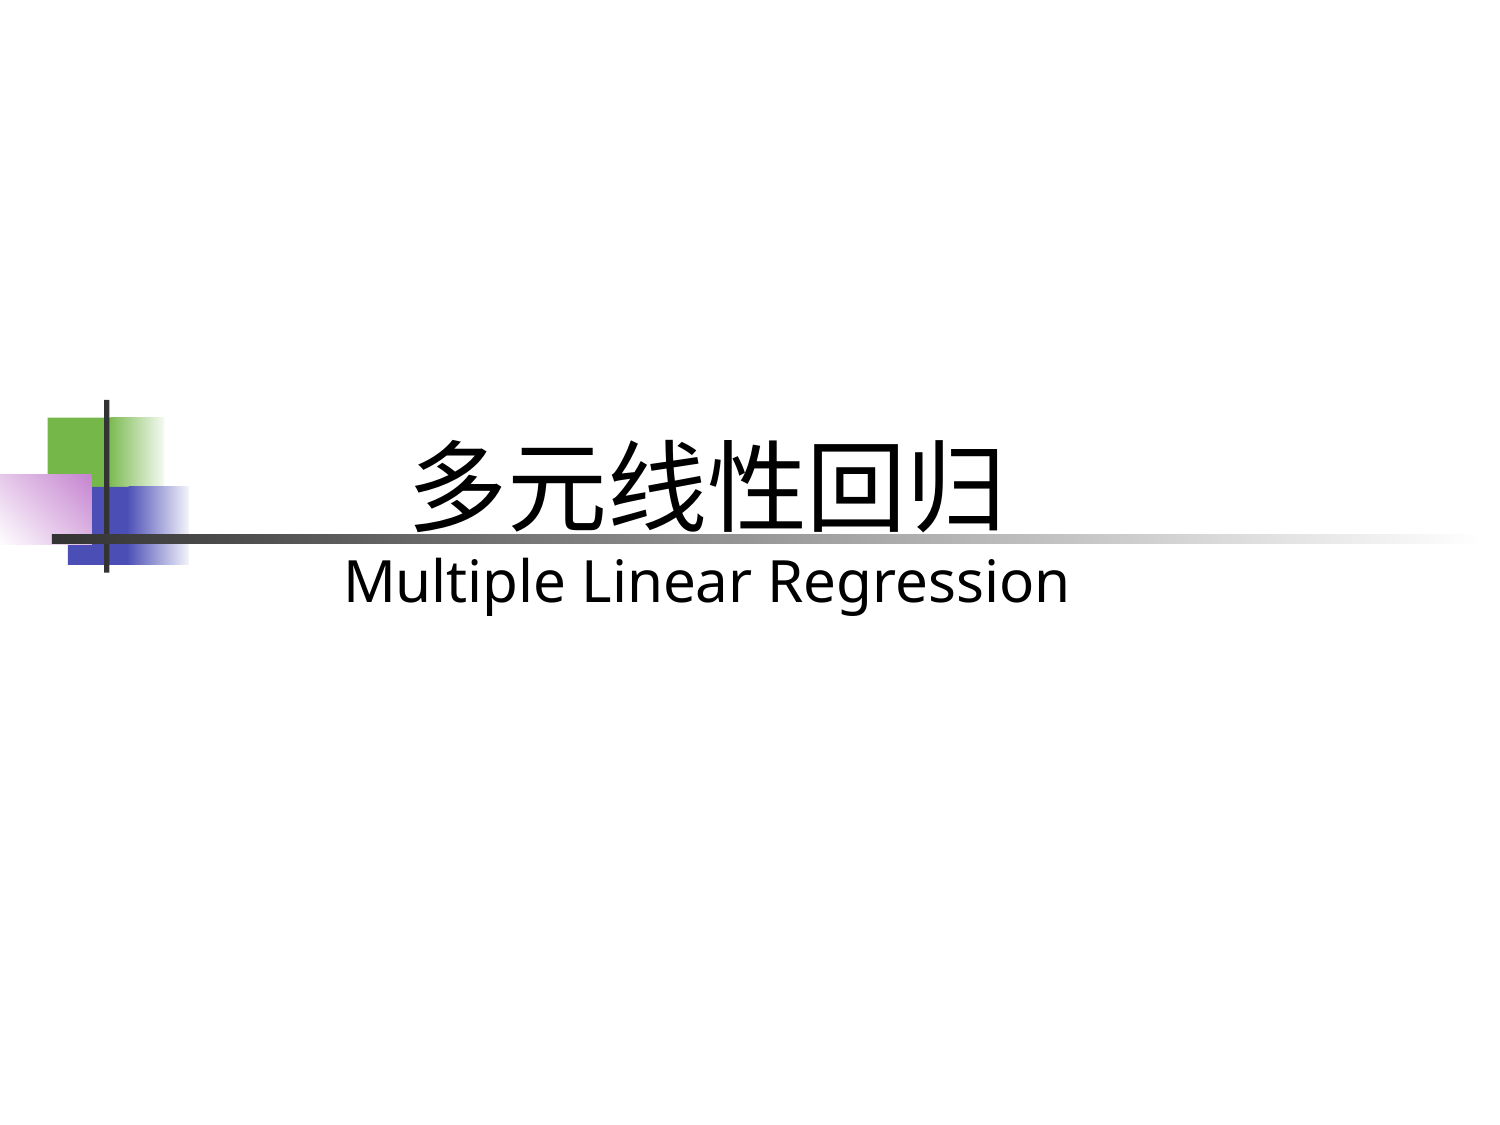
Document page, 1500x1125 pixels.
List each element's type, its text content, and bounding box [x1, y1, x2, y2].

title 多元线性回归 Multiple Linear Regression [227, 296, 1187, 622]
